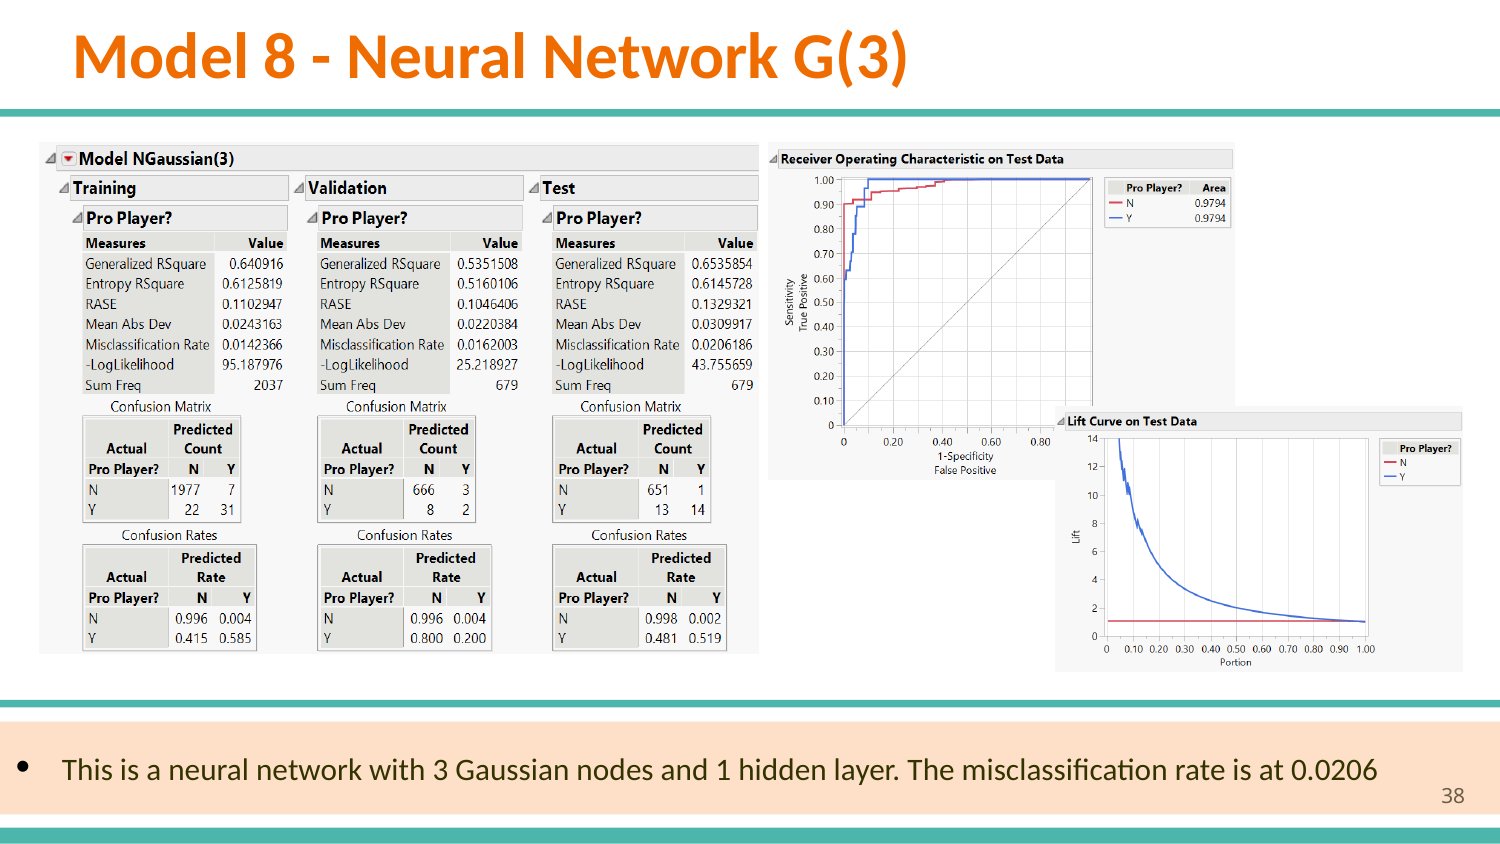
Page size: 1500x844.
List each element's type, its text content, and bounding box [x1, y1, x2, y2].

text_box [0, 699, 1500, 708]
slide_number 38 [1389, 764, 1480, 830]
text_box [0, 109, 1500, 117]
picture [768, 142, 1464, 672]
text_box This is a neural network with 3 Gaussian nodes and 1 hidden layer. The misclassification rate is at 0.0206 [0, 721, 1500, 815]
picture [39, 142, 759, 654]
title Model 8 - Neural Network G(3) [57, 0, 1500, 109]
